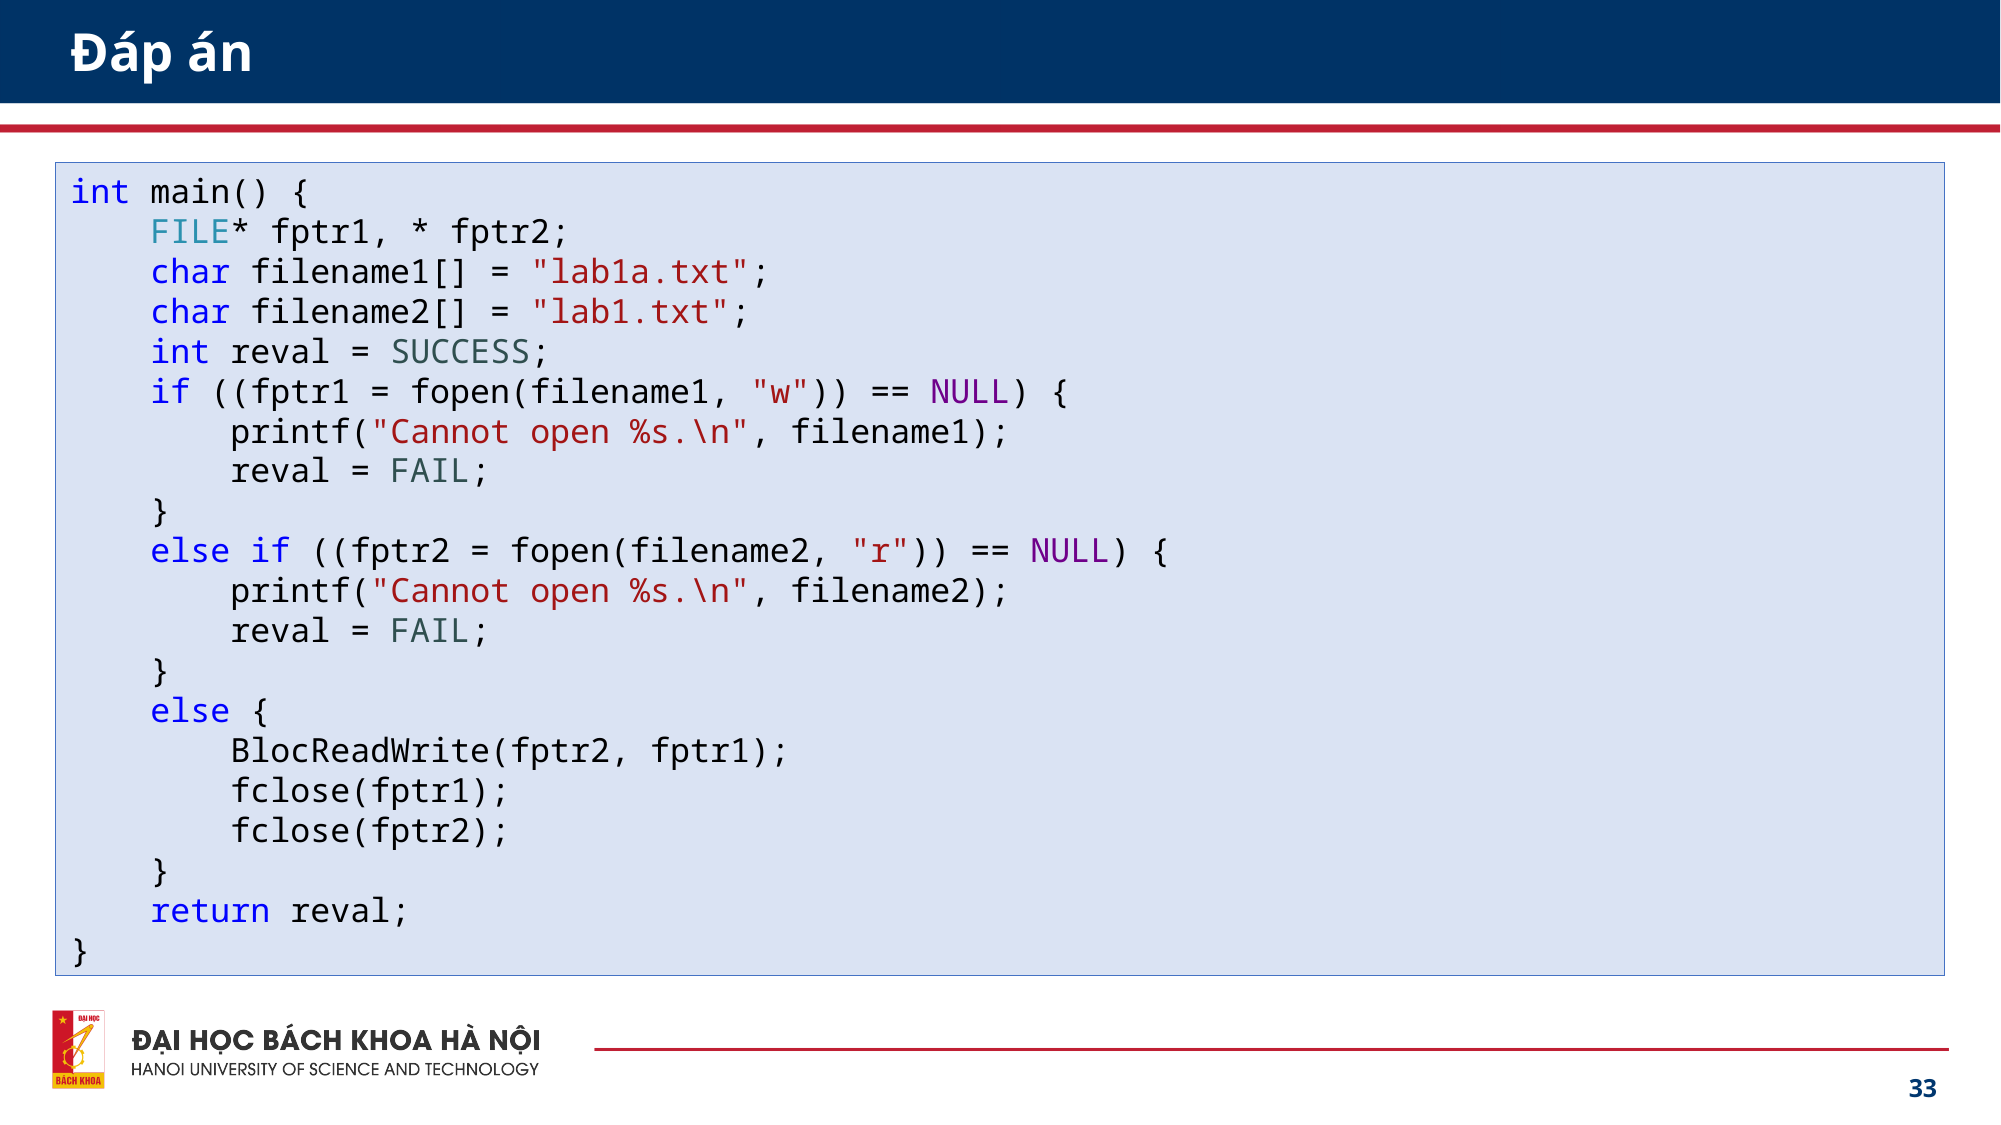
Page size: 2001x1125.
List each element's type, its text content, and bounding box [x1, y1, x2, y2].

text_box int main() { FILE* fptr1, * fptr2; char filename1[] = "lab1a.txt"; char filename2[] = "lab1.txt"; int reval = SUCCESS; if ((fptr1 = fopen(filename1, "w")) == NULL) { printf("Cannot open %s.\n", filename1); reval = FAIL; } else if ((fptr2 = fopen(filename2, "r")) == NULL) { printf("Cannot open %s.\n", filename2); reval = FAIL; } else { BlocReadWrite(fptr2, fptr1); fclose(fptr1); fclose(fptr2); } return reval; } [55, 162, 1945, 976]
slide_number 33 [1502, 1065, 1953, 1125]
title Đáp án [55, 18, 1945, 90]
picture [0, 0, 2001, 1125]
